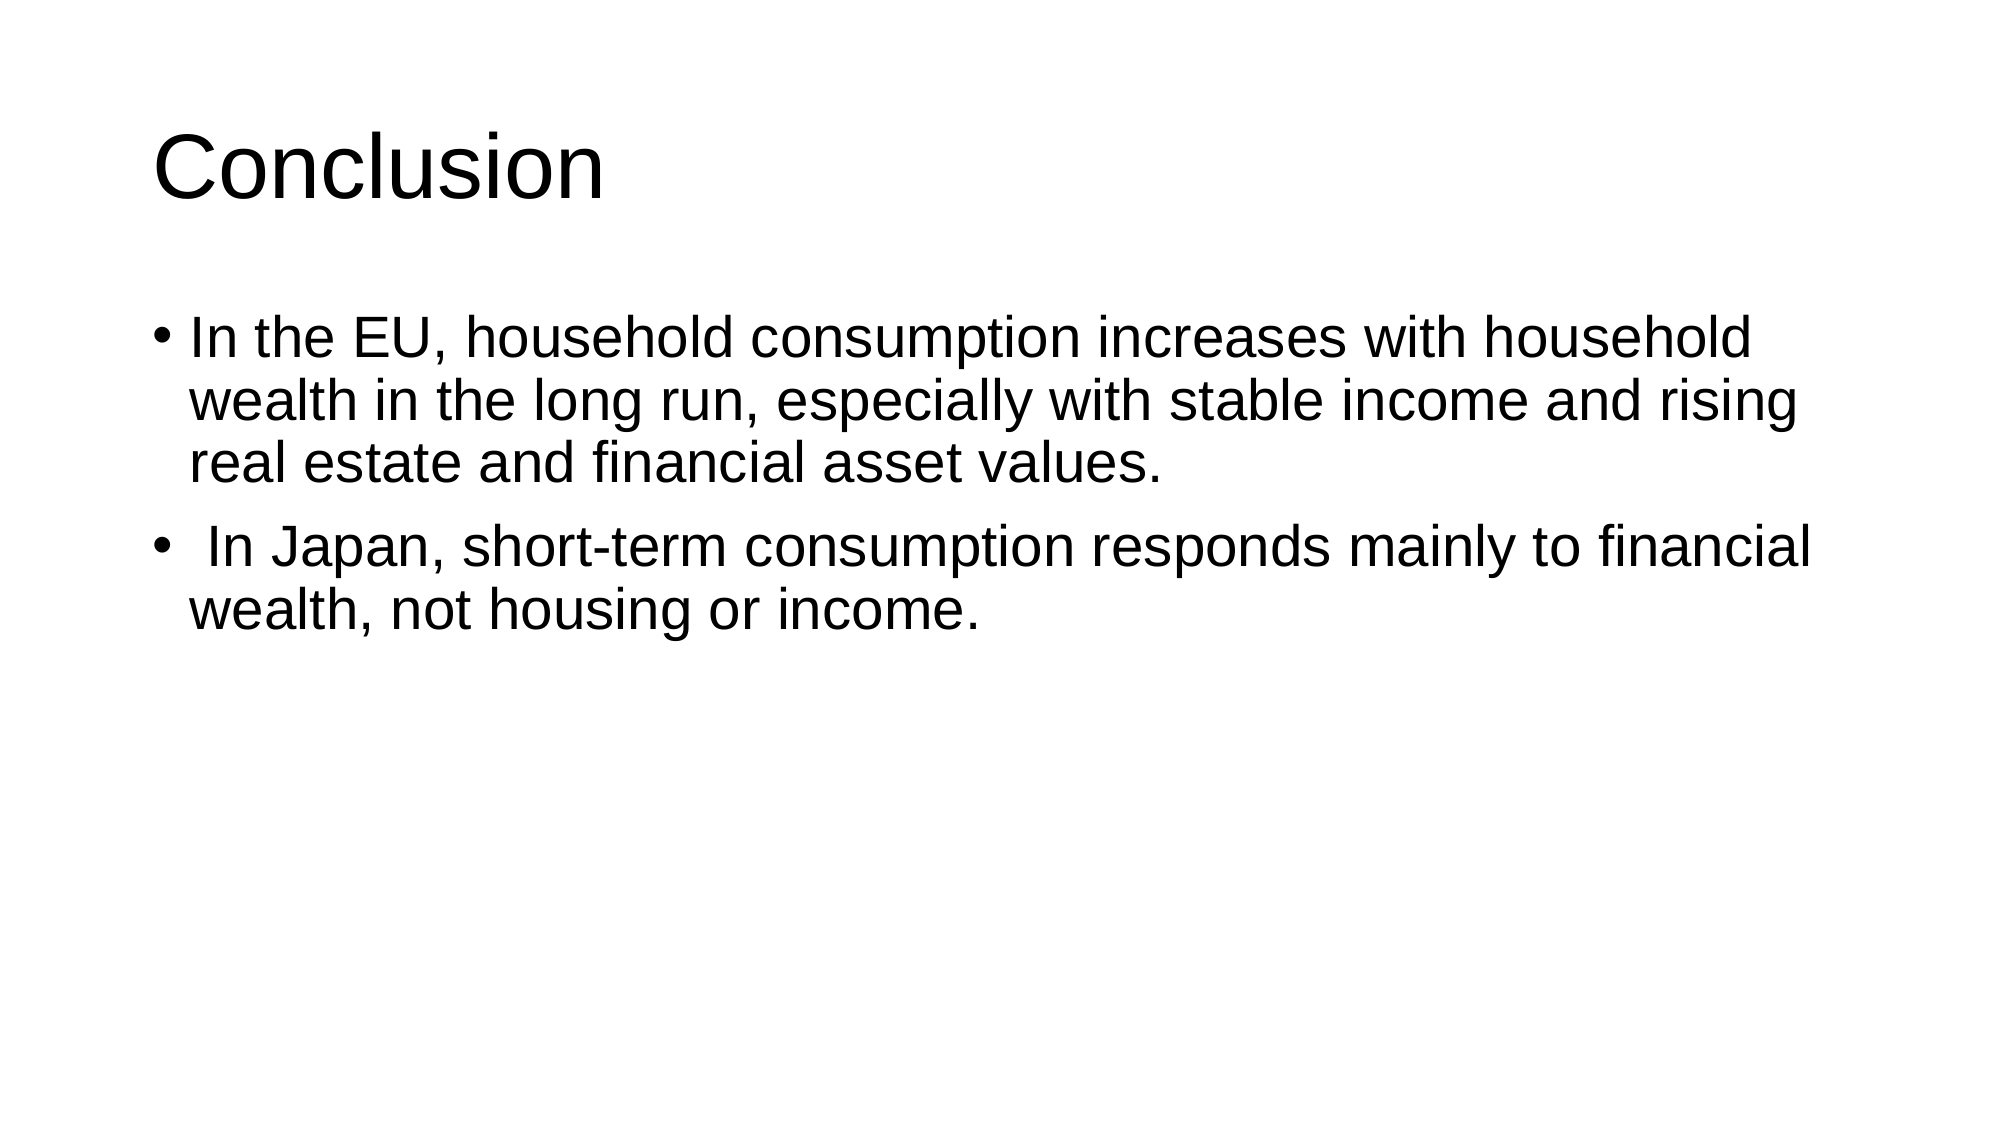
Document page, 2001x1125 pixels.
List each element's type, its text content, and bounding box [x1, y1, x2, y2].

list In the EU, household consumption increases with household wealth in the long run, especially with stable income and rising real estate and financial asset values. In Japan, short-term consumption responds mainly to financial wealth, not housing or income. [137, 299, 1863, 1014]
title Conclusion [137, 59, 1863, 278]
